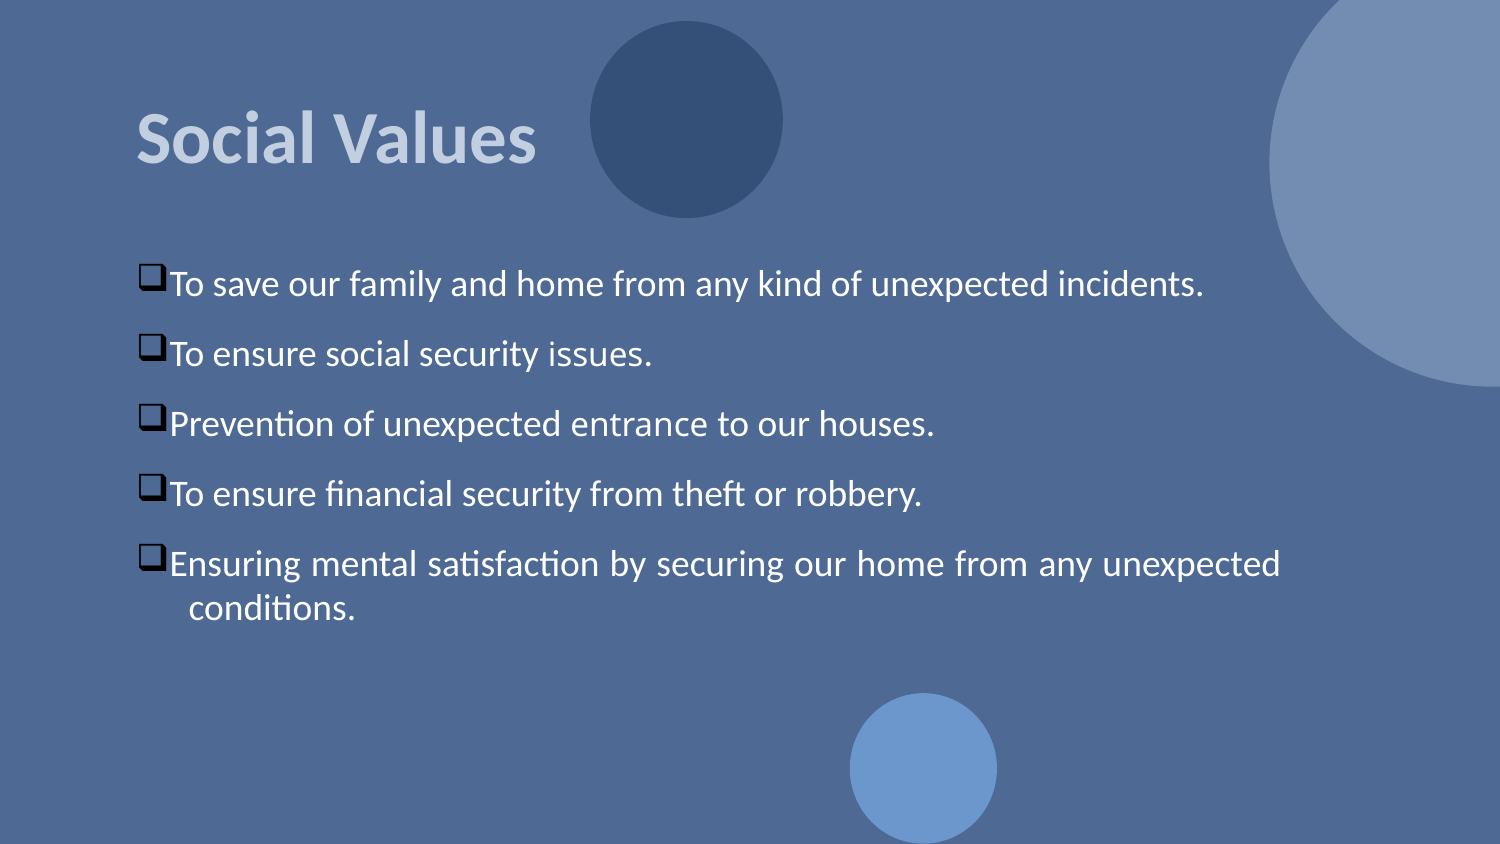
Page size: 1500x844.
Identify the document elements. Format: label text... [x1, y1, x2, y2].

text_box [849, 693, 997, 844]
subtitle To save our family and home from any kind of unexpected incidents. To ensure social security issues. Prevention of unexpected entrance to our houses. To ensure financial security from theft or robbery. Ensuring mental satisfaction by securing our home from any unexpected conditions. [120, 183, 1350, 707]
text_box [1269, 0, 1500, 387]
title Social Values [120, 73, 601, 163]
text_box [590, 20, 783, 219]
